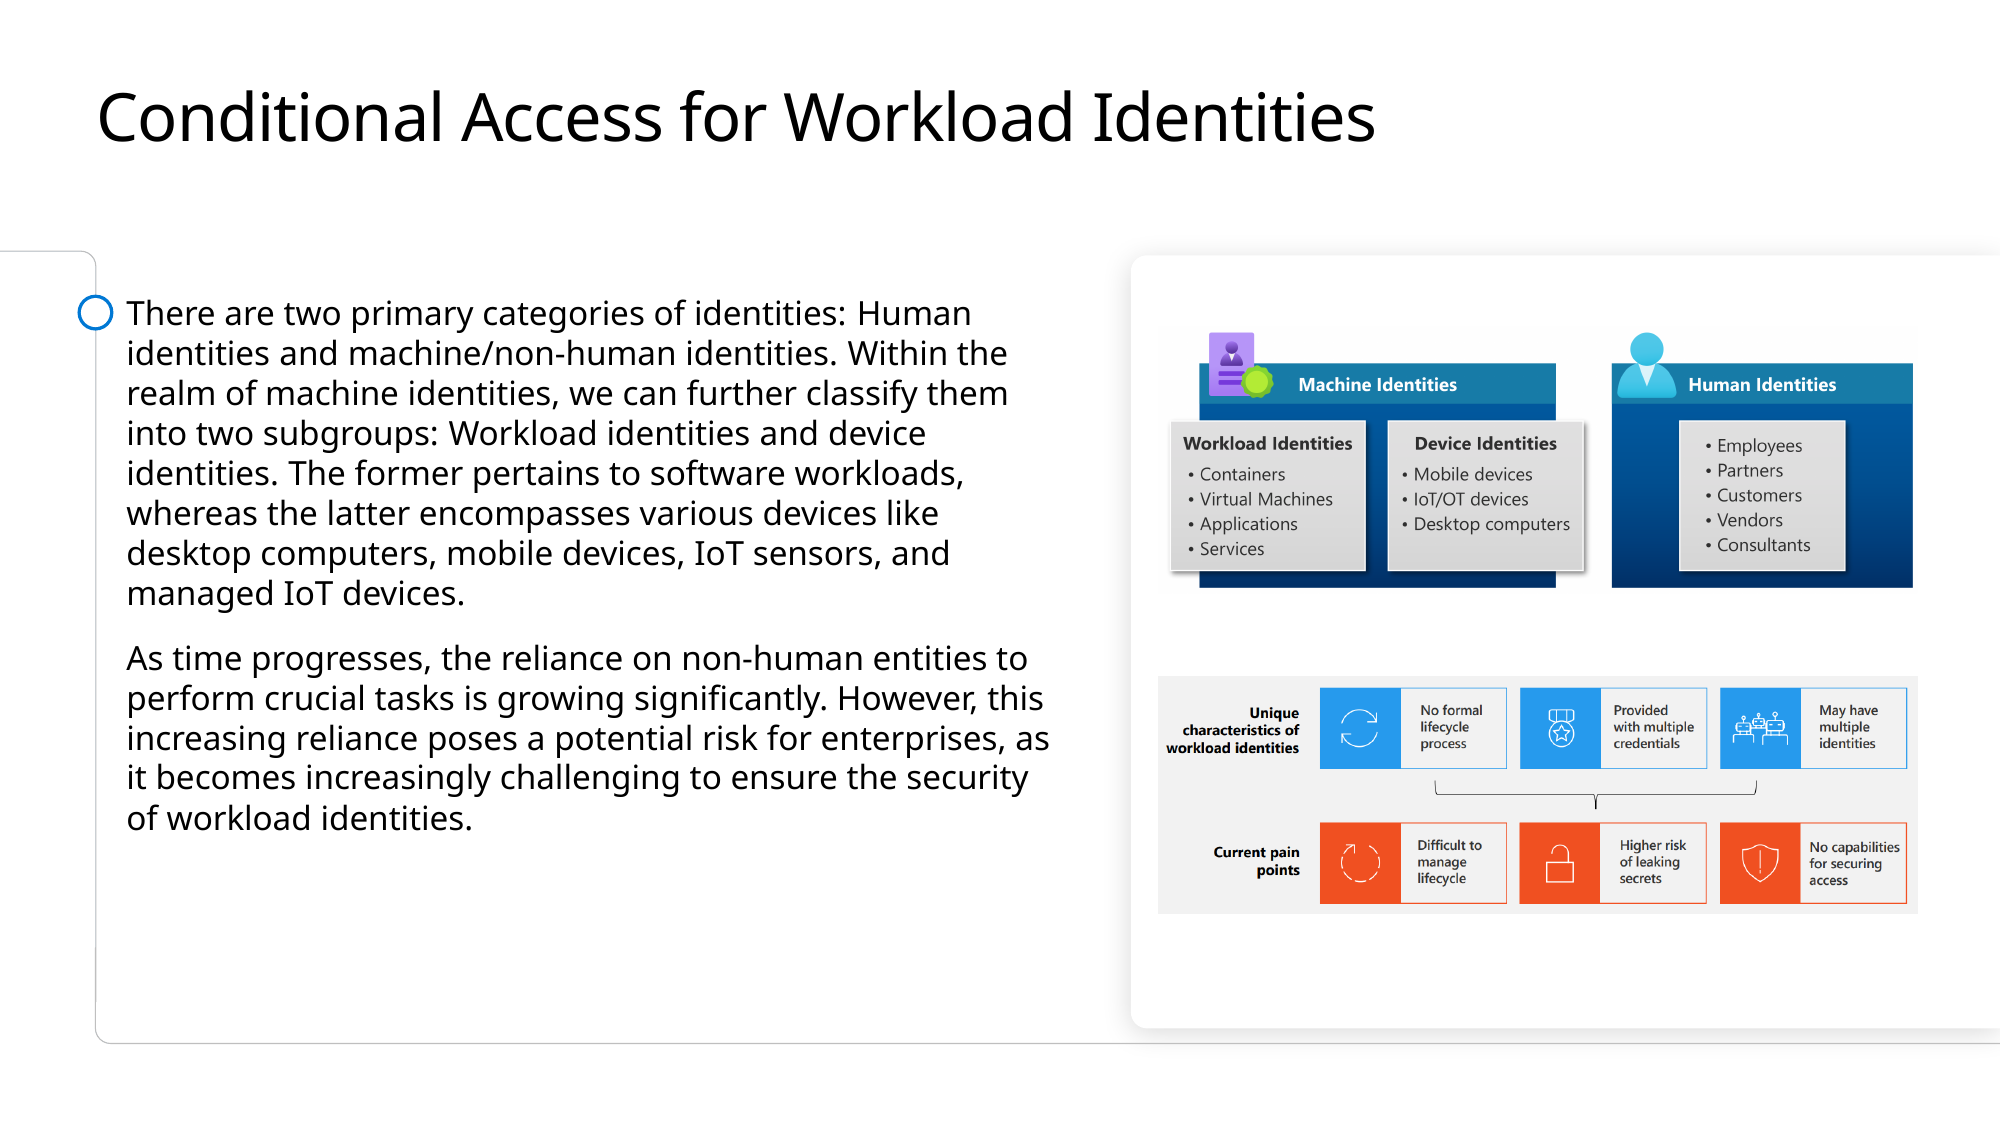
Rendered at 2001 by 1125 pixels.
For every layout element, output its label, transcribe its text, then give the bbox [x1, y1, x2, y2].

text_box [0, 250, 2000, 1044]
title Conditional Access for Workload Identities [96, 75, 1904, 237]
picture [1158, 326, 1918, 595]
picture [1158, 676, 1918, 914]
